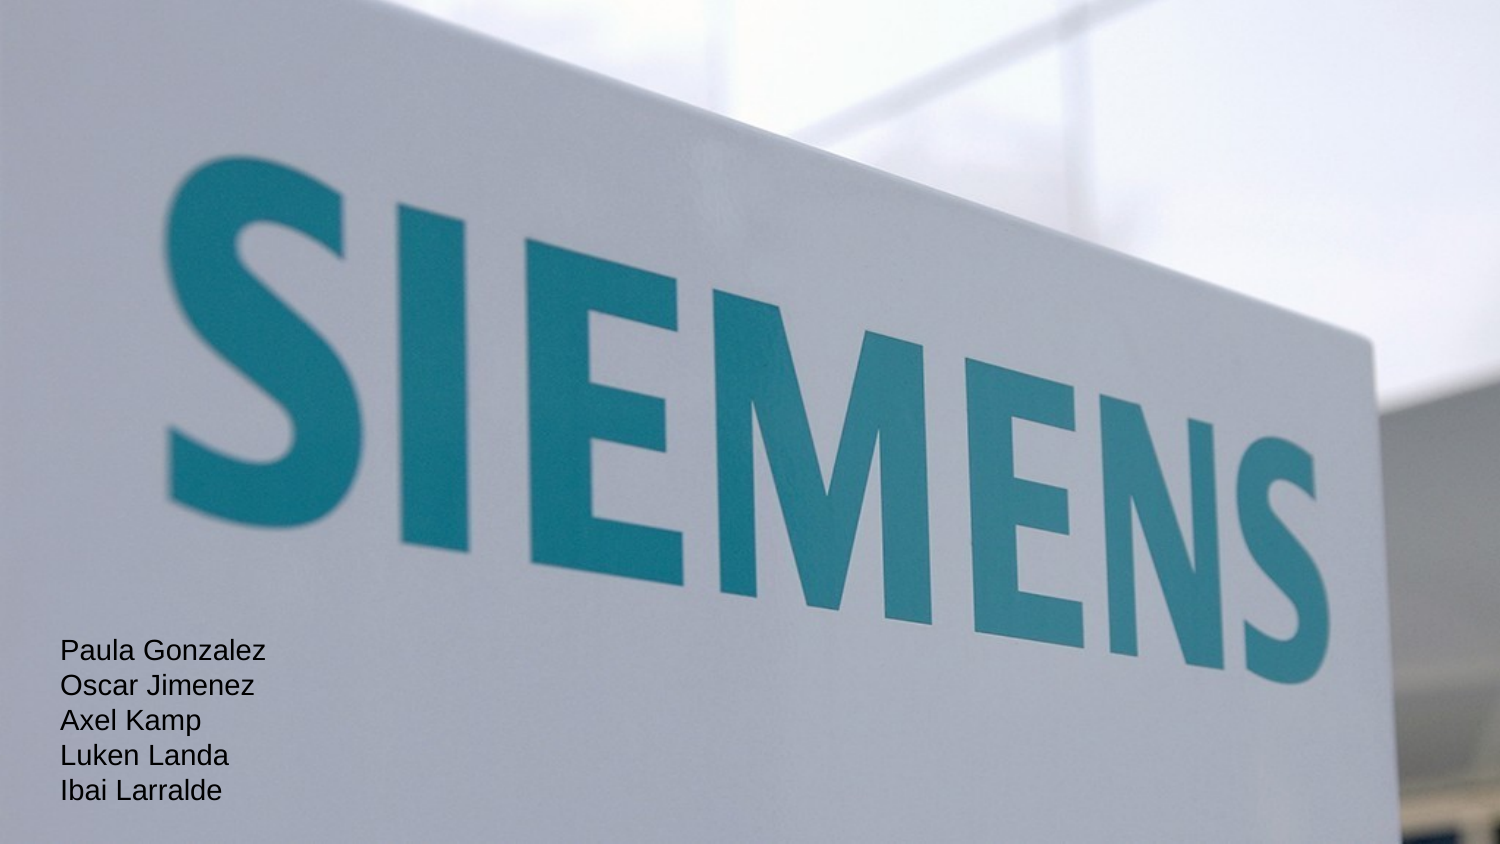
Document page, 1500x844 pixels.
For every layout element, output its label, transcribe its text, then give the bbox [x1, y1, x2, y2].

title Paula Gonzalez Oscar Jimenez Axel Kamp Luken Landa Ibai Larralde [45, 634, 297, 804]
picture [0, 0, 1500, 844]
